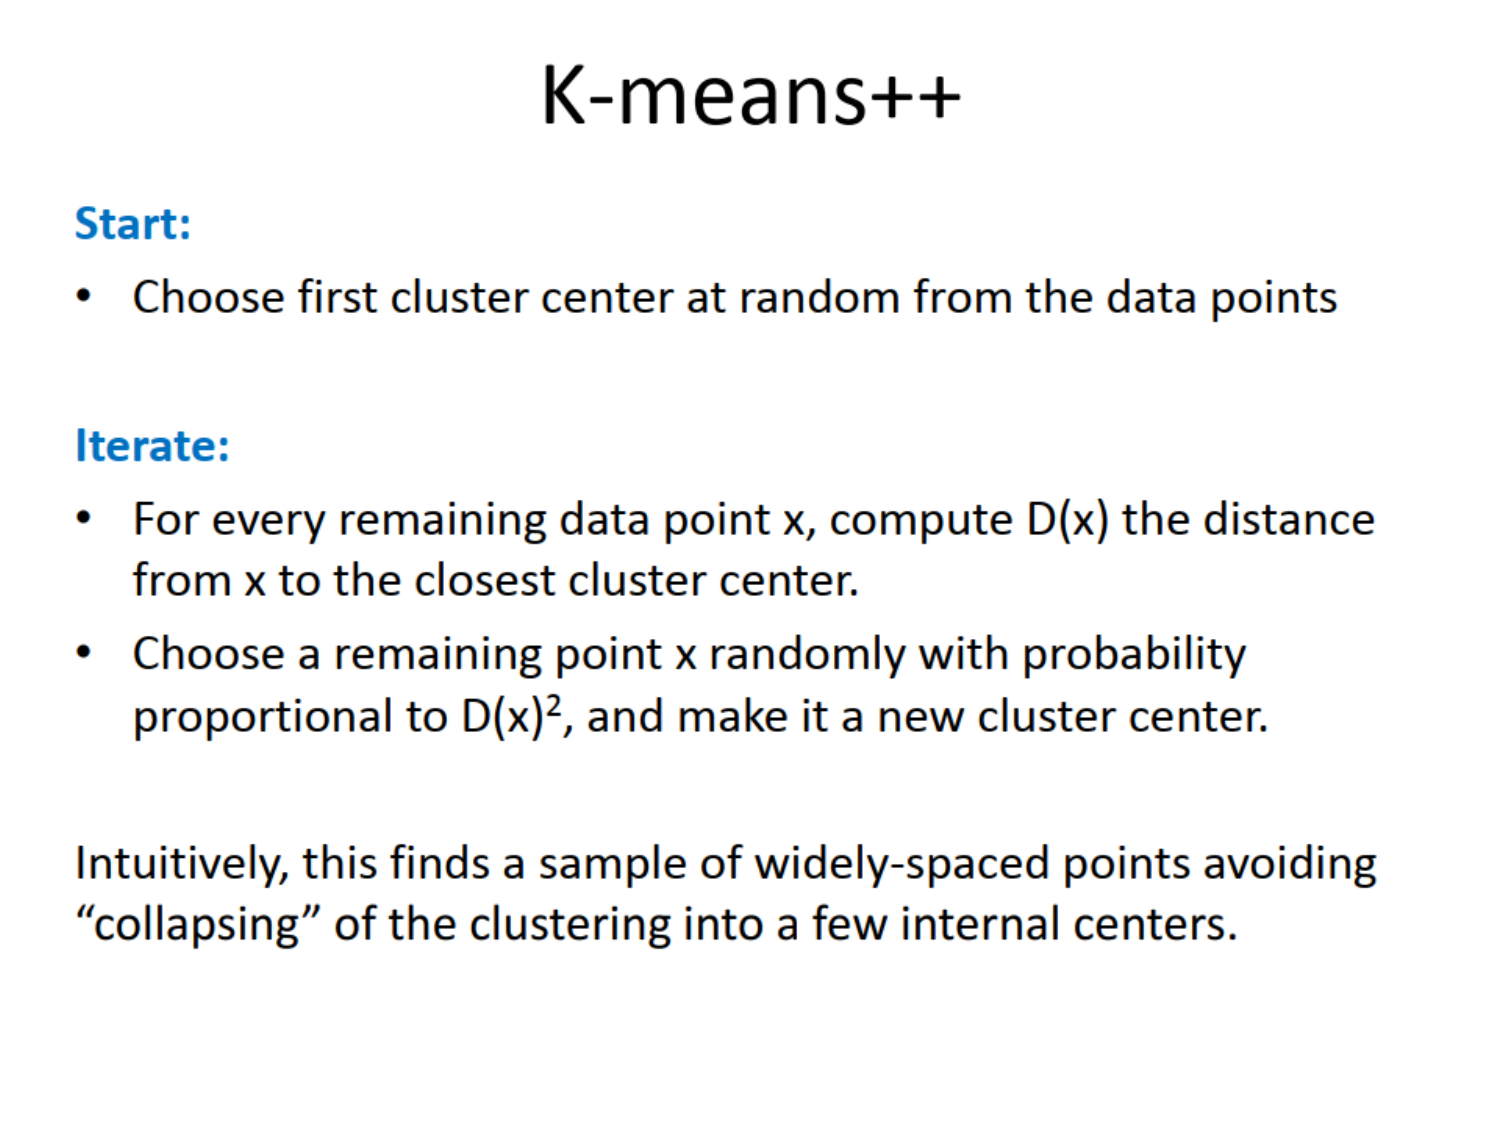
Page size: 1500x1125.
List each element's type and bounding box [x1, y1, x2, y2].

picture [0, 18, 1491, 1007]
